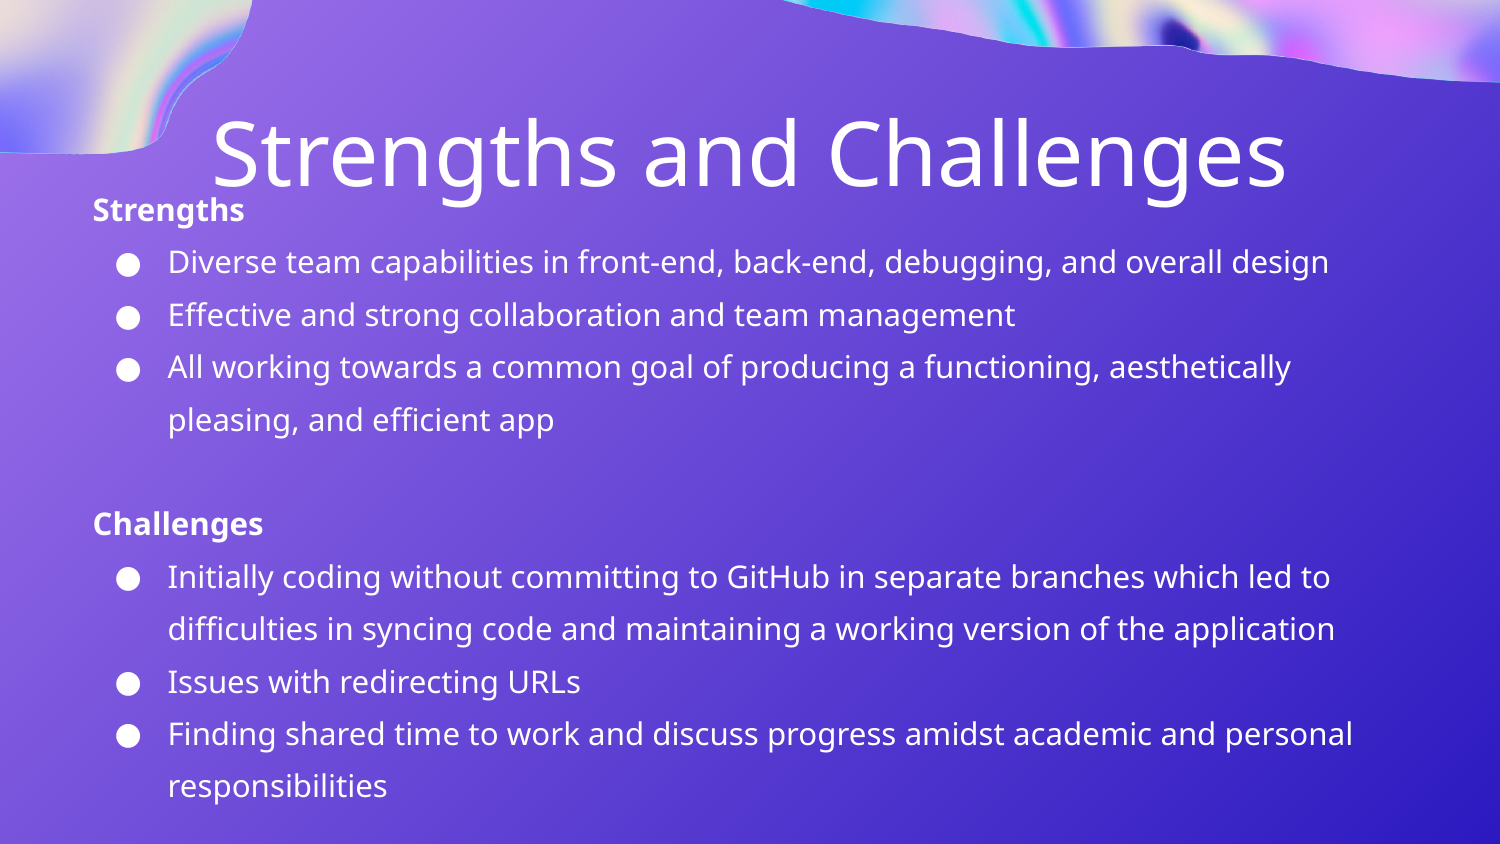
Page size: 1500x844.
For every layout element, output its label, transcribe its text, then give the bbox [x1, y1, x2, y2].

text_box Strengths Diverse team capabilities in front-end, back-end, debugging, and overall design Effective and strong collaboration and team management All working towards a common goal of producing a functioning, aesthetically pleasing, and efficient app Challenges Initially coding without committing to GitHub in separate branches which led to difficulties in syncing code and maintaining a working version of the application Issues with redirecting URLs Finding shared time to work and discuss progress amidst academic and personal responsibilities [92, 175, 1408, 807]
text_box [0, 0, 284, 156]
text_box [750, 0, 1500, 85]
text_box Strengths and Challenges [208, 53, 1292, 205]
